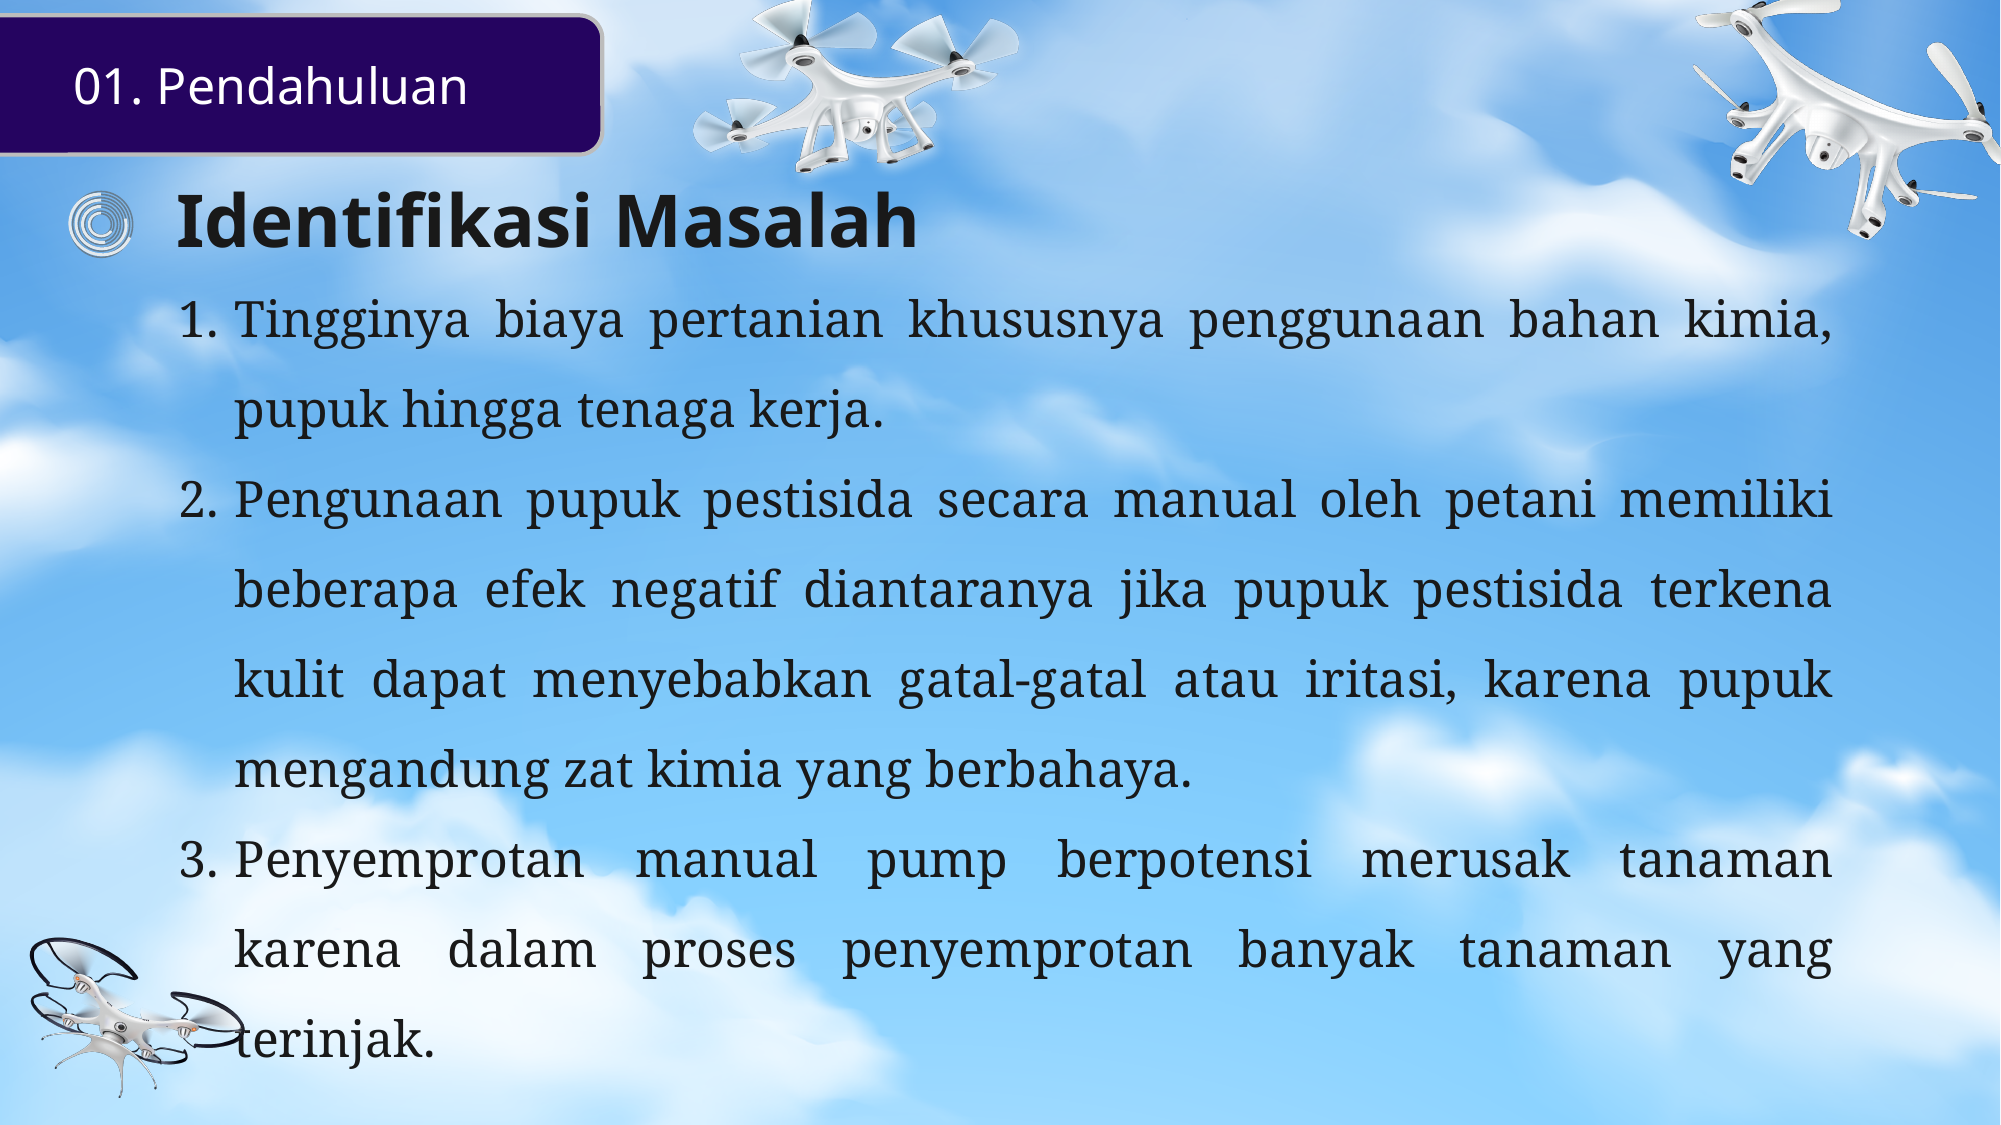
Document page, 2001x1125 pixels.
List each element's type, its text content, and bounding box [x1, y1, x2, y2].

text_box [696, 141, 1030, 185]
text_box 01. Pendahuluan [0, 13, 605, 157]
subtitle Tingginya biaya pertanian khususnya penggunaan bahan kimia, pupuk hingga tenaga kerja. Pengunaan pupuk pestisida secara manual oleh petani memiliki beberapa efek negatif diantaranya jika pupuk pestisida terkena kulit dapat menyebabkan gatal-gatal atau iritasi, karena pupuk mengandung zat kimia yang berbahaya. Penyemprotan manual pump berpotensi merusak tanaman karena dalam proses penyemprotan banyak tanaman yang terinjak. [135, 237, 1855, 990]
picture [0, 0, 2001, 1125]
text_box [58, 180, 144, 269]
title Identifikasi Masalah [156, 141, 1844, 283]
picture [0, 0, 1020, 173]
